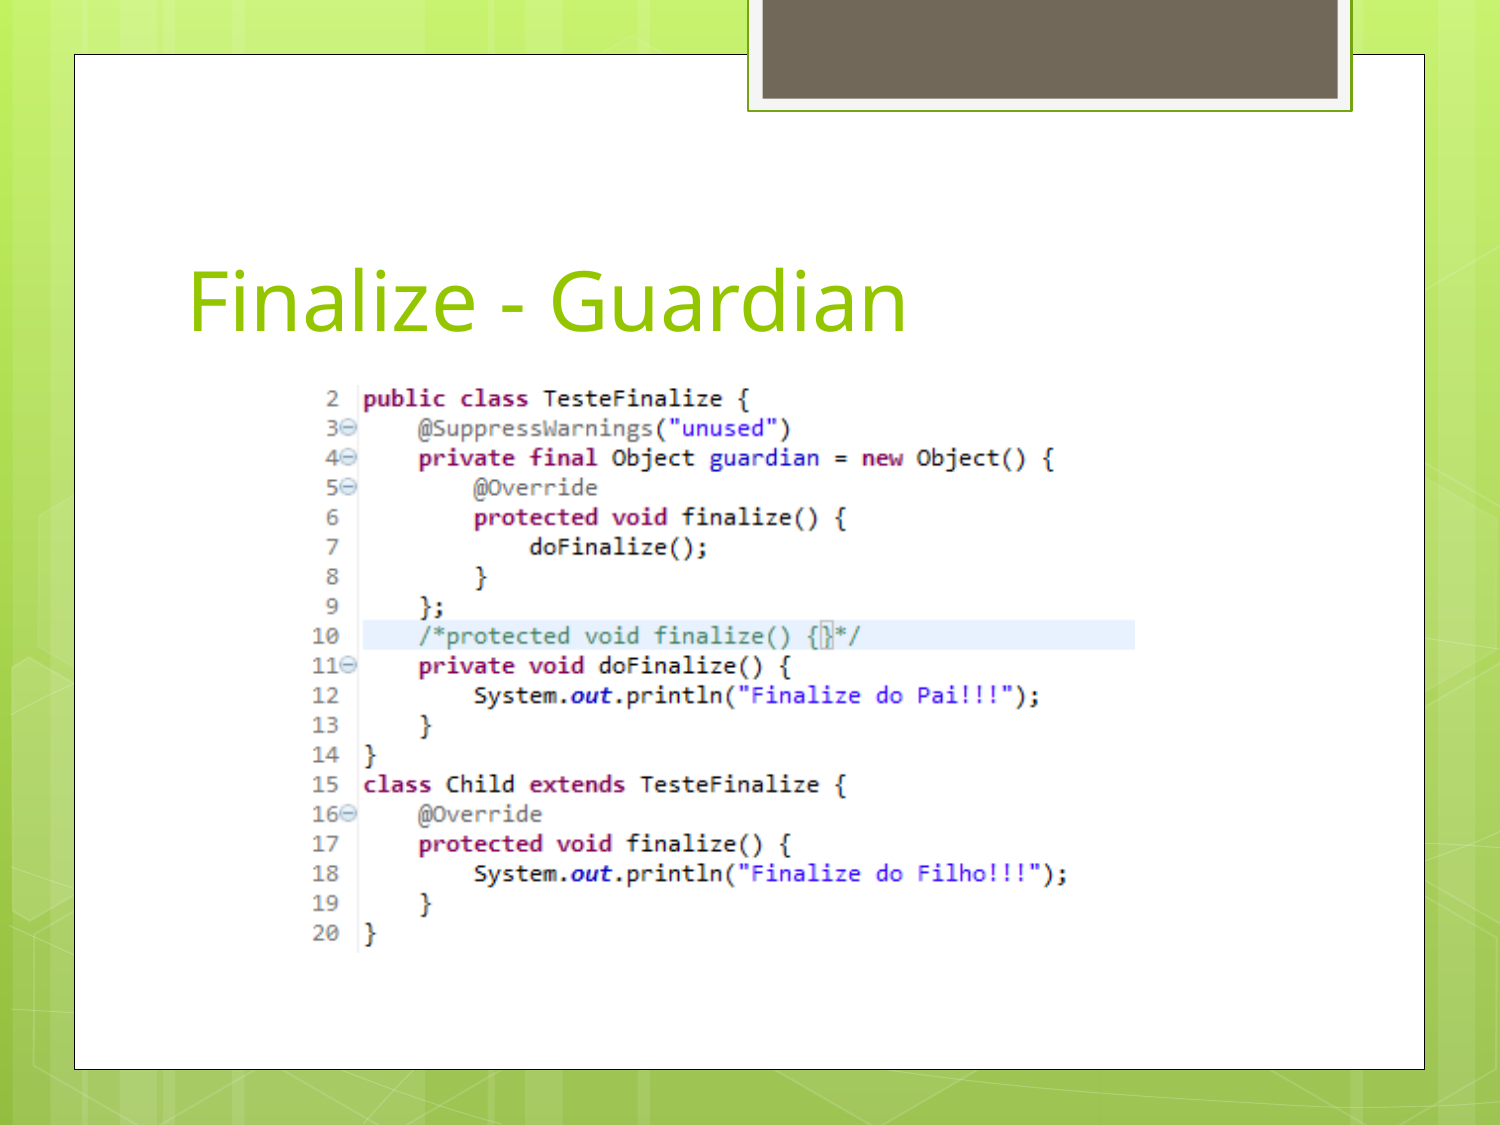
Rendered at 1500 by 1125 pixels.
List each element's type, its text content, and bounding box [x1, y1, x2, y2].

title Finalize - Guardian [171, 168, 1324, 357]
picture [312, 385, 1136, 953]
